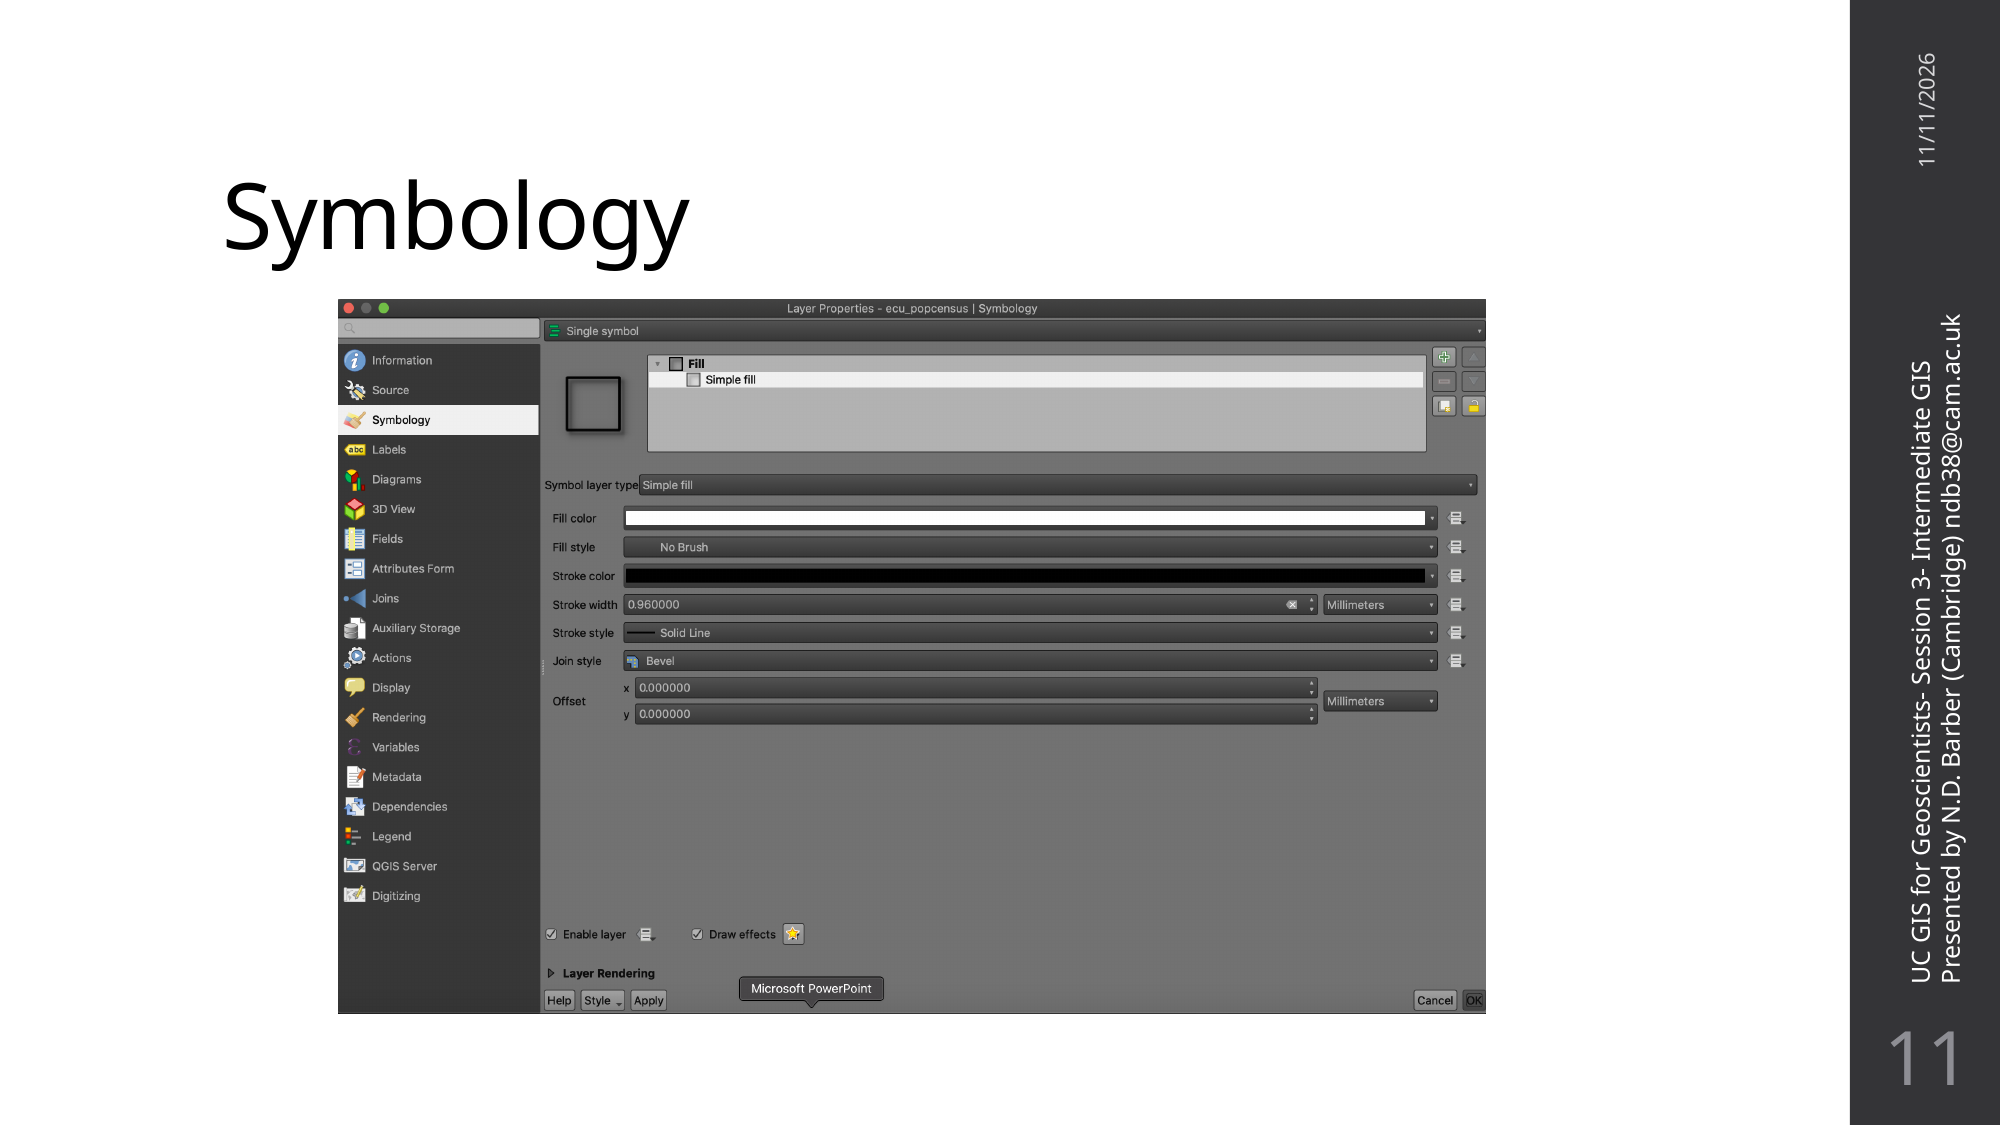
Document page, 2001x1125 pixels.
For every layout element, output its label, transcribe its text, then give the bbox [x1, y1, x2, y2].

footer UC GIS for Geoscientists- Session 3- Intermediate GIS Presented by N.D. Barber (Cambridge) ndb38@cam.ac.uk [1897, 225, 1958, 999]
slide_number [1897, 37, 1958, 225]
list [338, 299, 1486, 1015]
title Symbology [206, 60, 1797, 278]
slide_number 10 [1852, 1012, 2000, 1110]
